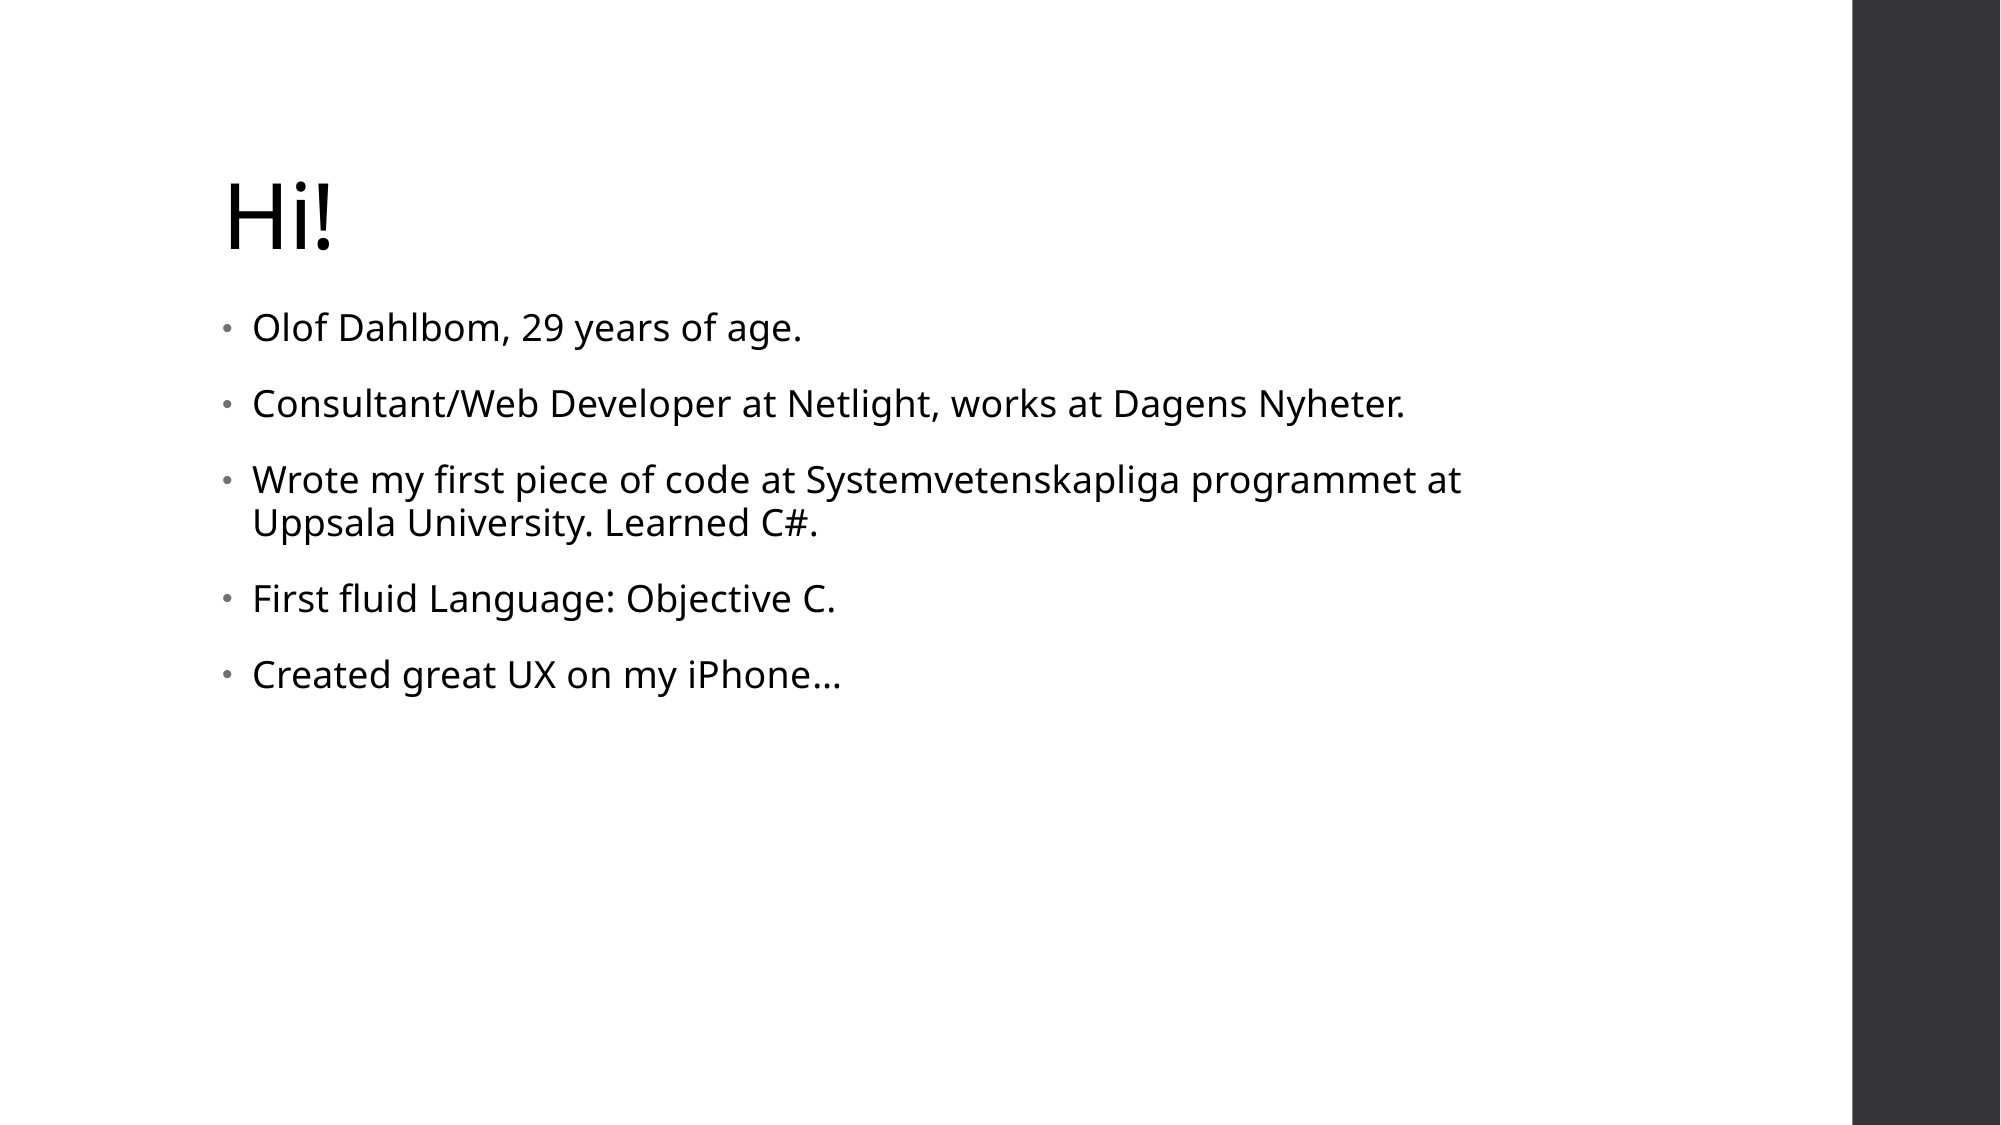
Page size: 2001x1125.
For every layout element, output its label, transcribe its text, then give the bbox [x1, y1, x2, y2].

list Olof Dahlbom, 29 years of age. Consultant/Web Developer at Netlight, works at Dagens Nyheter. Wrote my first piece of code at Systemvetenskapliga programmet at Uppsala University. Learned C#. First fluid Language: Objective C. Created great UX on my iPhone… [206, 299, 1617, 1014]
title Hi! [206, 60, 1797, 278]
